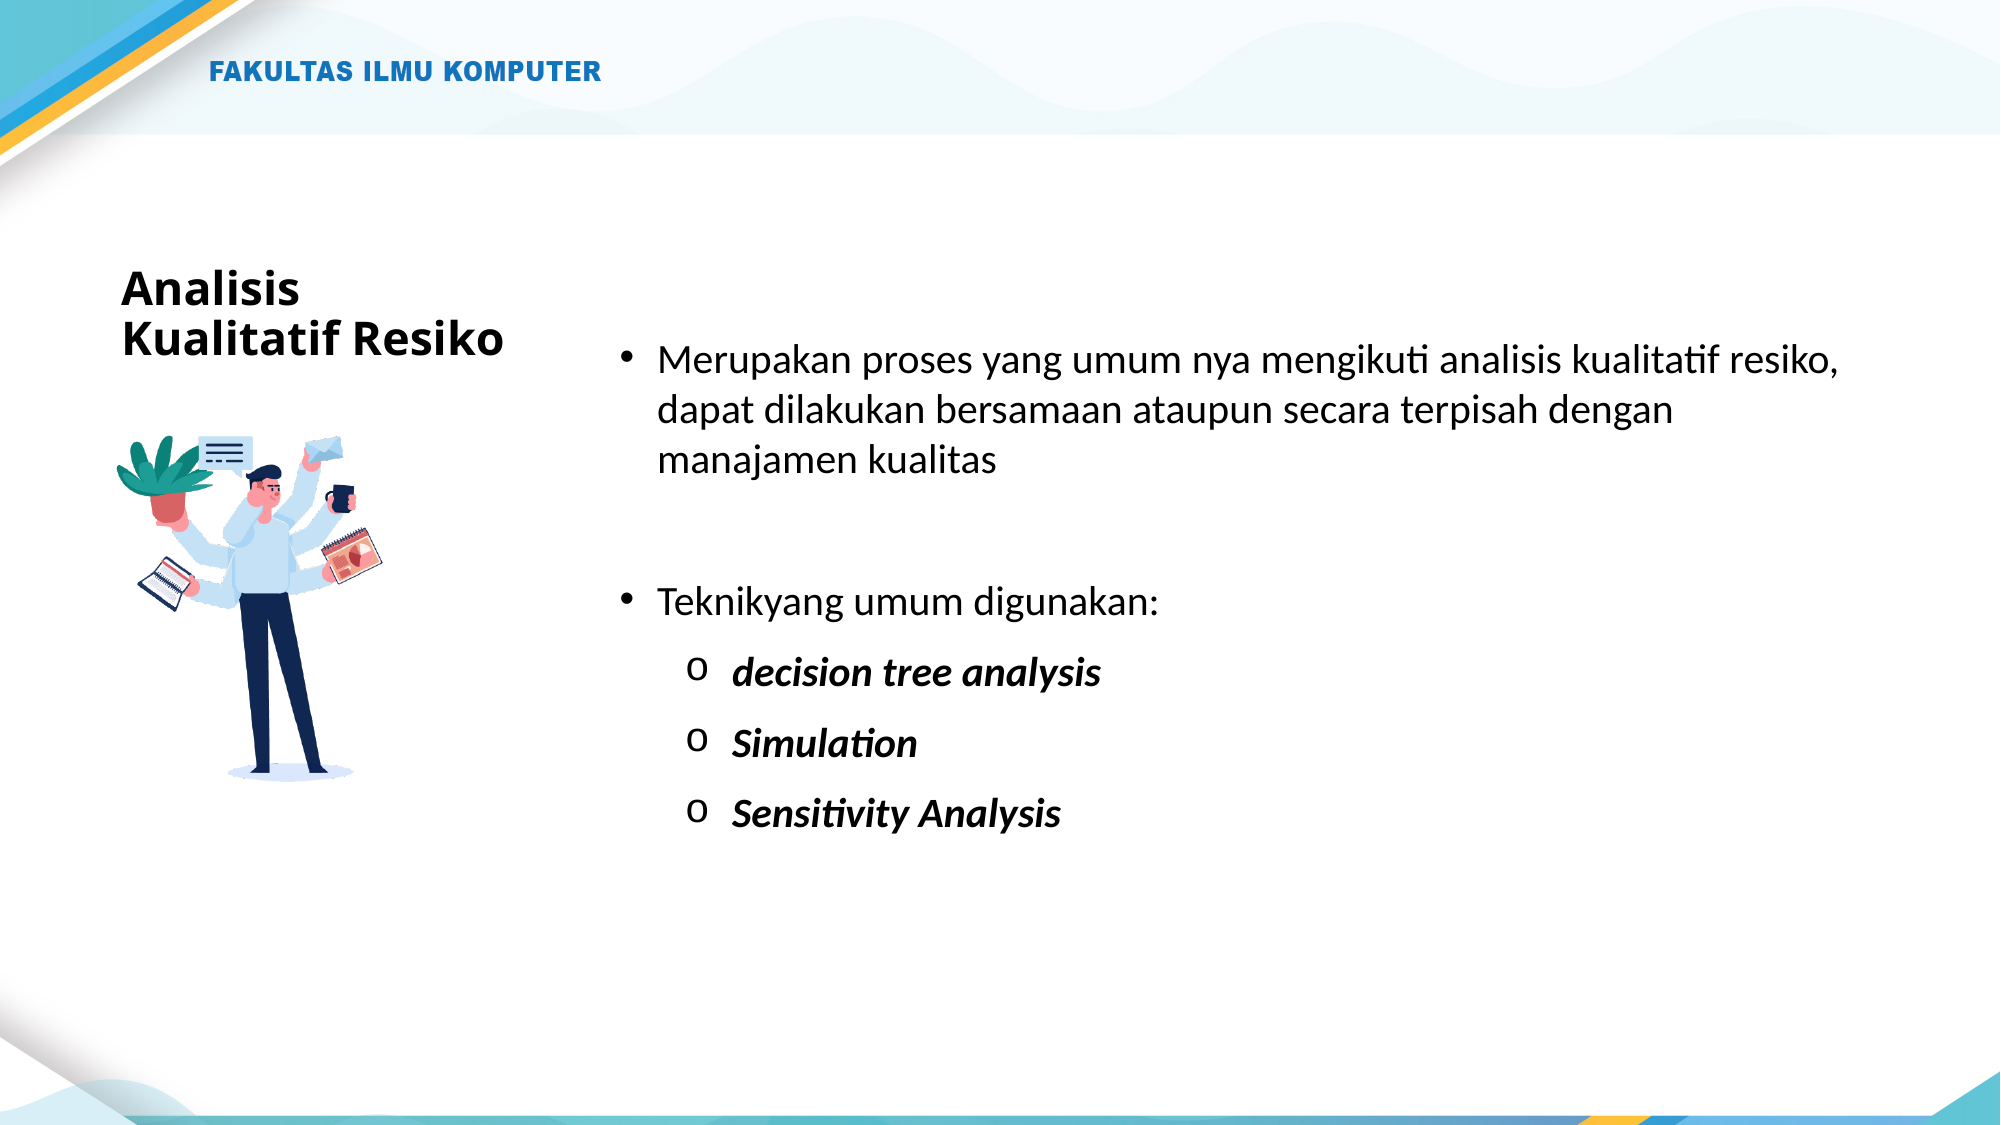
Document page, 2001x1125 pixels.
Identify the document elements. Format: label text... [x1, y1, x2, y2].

text_box Analisis Kualitatif Resiko [105, 250, 522, 381]
picture [0, 0, 2000, 1125]
text_box Merupakan proses yang umum nya mengikuti analisis kualitatif resiko, dapat dilakukan bersamaan ataupun secara terpisah dengan manajamen kualitas Teknikyang umum digunakan: decision tree analysis Simulation Sensitivity Analysis [604, 253, 1874, 1083]
